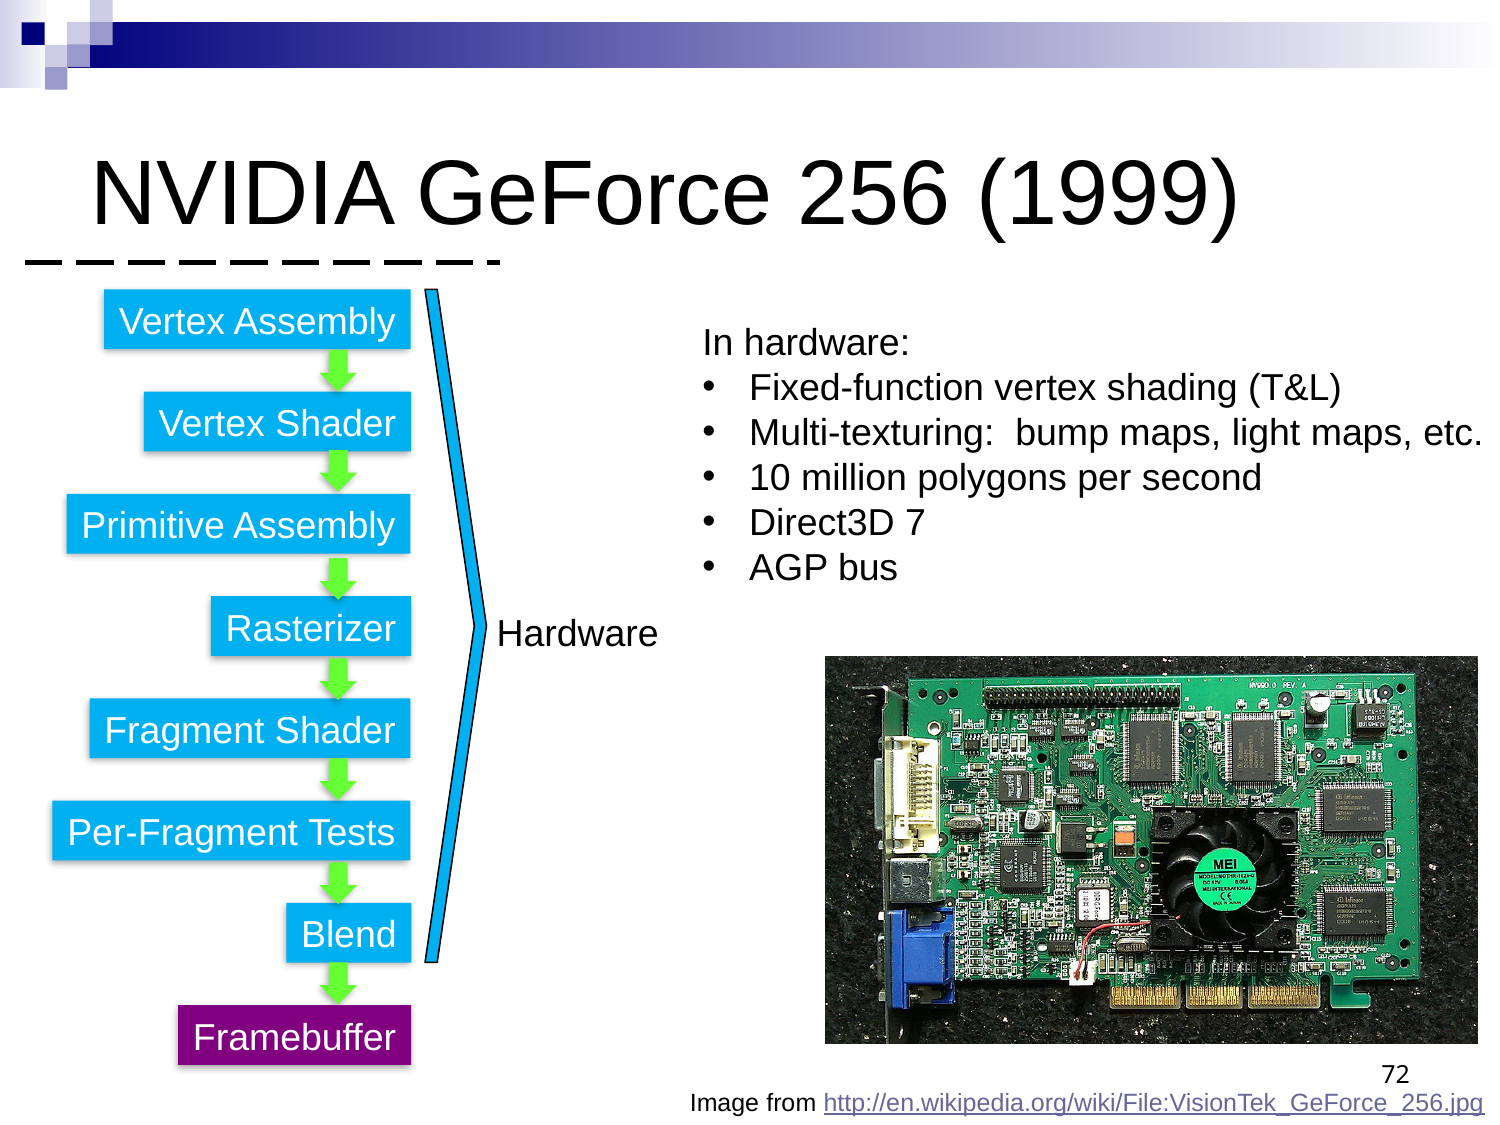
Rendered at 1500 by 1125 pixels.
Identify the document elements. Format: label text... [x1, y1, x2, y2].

text_box [319, 449, 358, 492]
slide_number 72 [1074, 1052, 1425, 1100]
text_box Blend [286, 902, 412, 963]
text_box [319, 758, 358, 800]
text_box [319, 658, 358, 700]
text_box Primitive Assembly [66, 493, 411, 554]
text_box Image from http://en.wikipedia.org/wiki/File:VisionTek_GeForce_256.jpg [0, 1079, 1500, 1125]
text_box Vertex Assembly [104, 289, 411, 350]
text_box [319, 962, 358, 1003]
text_box Framebuffer [178, 1005, 412, 1065]
text_box [319, 558, 358, 600]
text_box Rasterizer [210, 596, 412, 656]
text_box Vertex Shader [143, 391, 411, 452]
picture [824, 656, 1478, 1045]
text_box Hardware [481, 601, 674, 662]
text_box [319, 862, 358, 905]
title NVIDIA GeForce 256 (1999) [75, 75, 1425, 300]
text_box Fragment Shader [89, 698, 411, 759]
text_box [425, 289, 483, 963]
text_box In hardware: Fixed-function vertex shading (T&L) Multi-texturing: bump maps, light maps, etc. 10 million polygons per second Direct3D 7 AGP bus [687, 311, 1500, 596]
text_box [319, 349, 358, 392]
text_box Per-Fragment Tests [52, 800, 411, 861]
